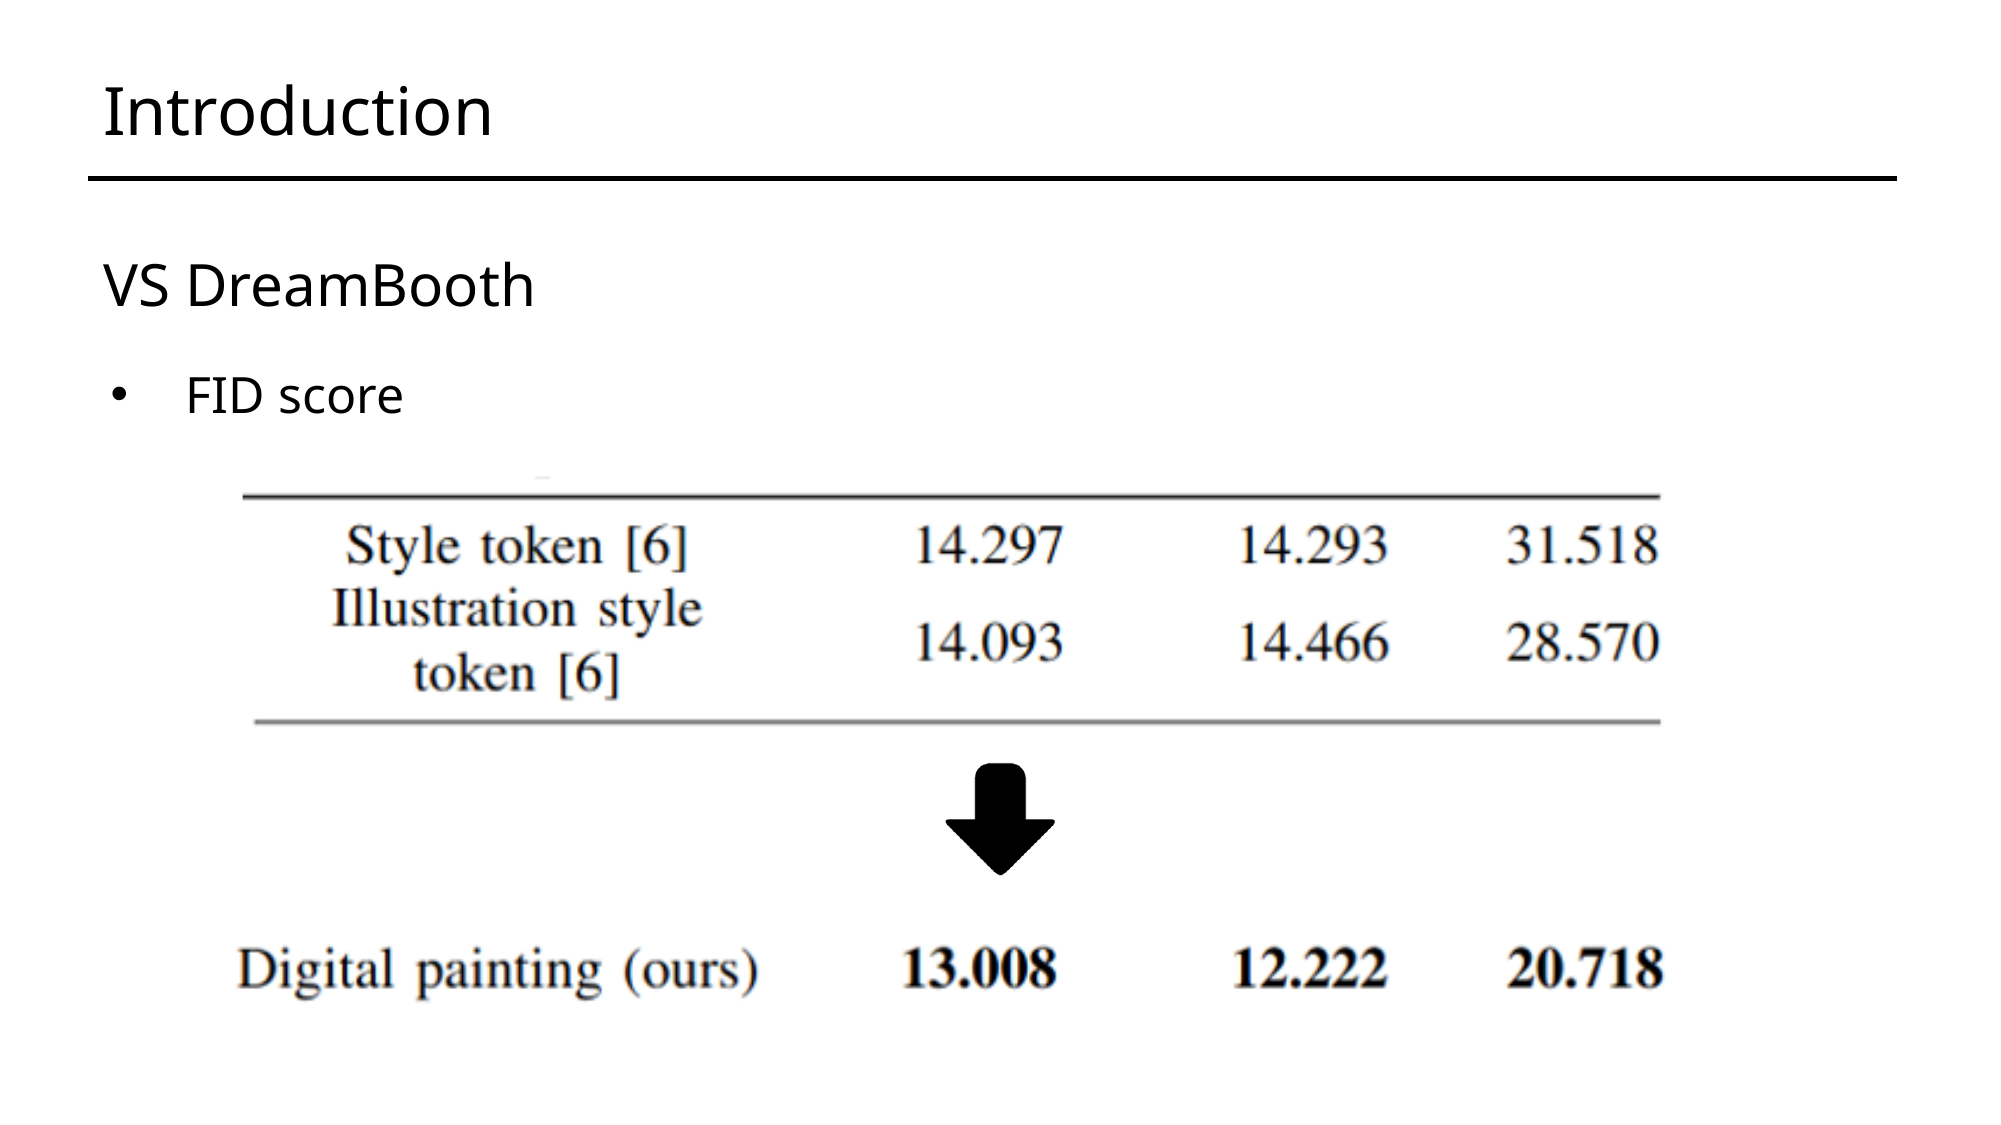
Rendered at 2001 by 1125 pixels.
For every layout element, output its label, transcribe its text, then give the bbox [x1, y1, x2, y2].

picture [242, 384, 1689, 741]
text_box FID score [95, 326, 1905, 431]
text_box VS DreamBooth [88, 240, 1412, 326]
picture [217, 943, 1689, 1006]
picture [934, 752, 1066, 885]
text_box Introduction [88, 61, 1412, 157]
